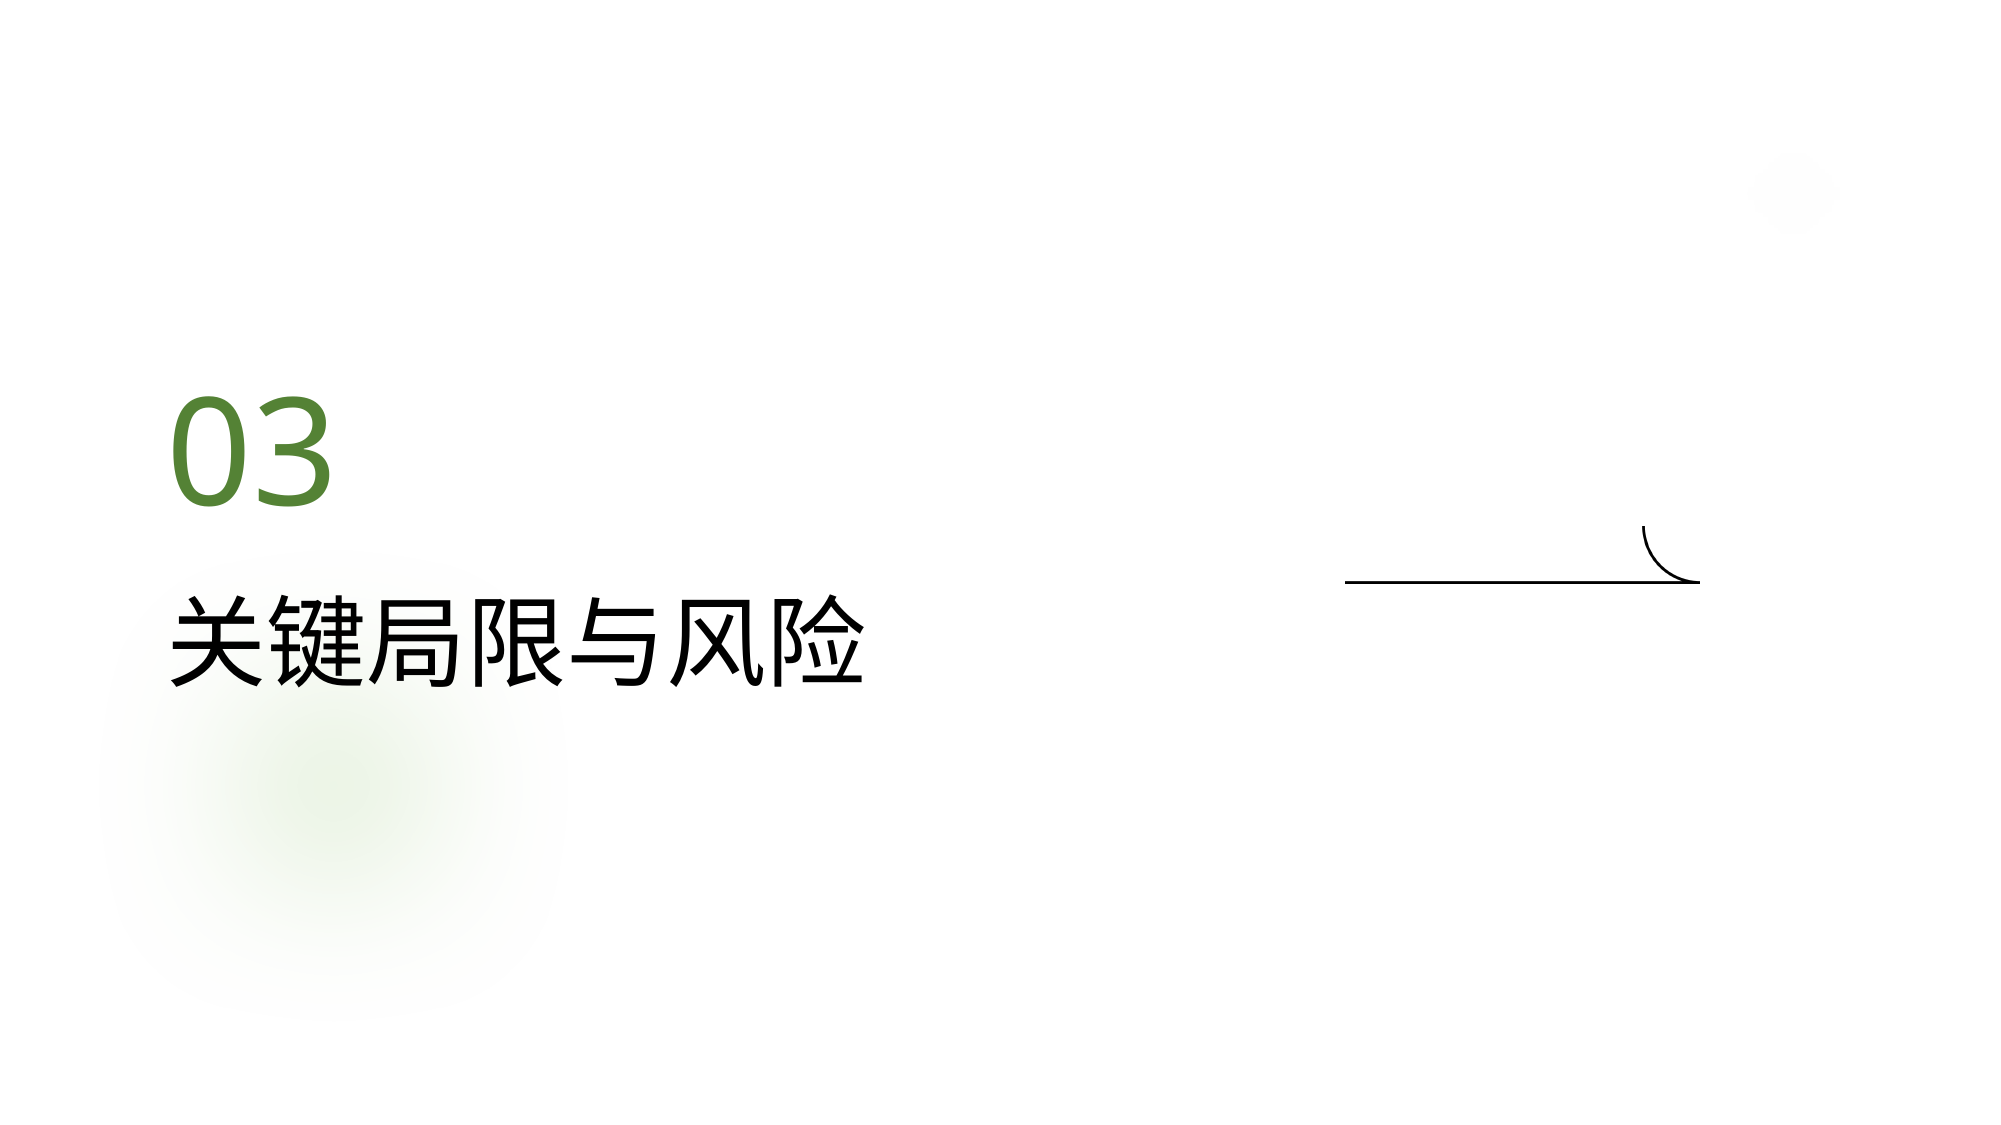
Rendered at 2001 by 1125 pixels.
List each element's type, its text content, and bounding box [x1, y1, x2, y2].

list 03 [166, 312, 418, 563]
title 关键局限与风险 [166, 579, 1209, 830]
picture [1345, 526, 1700, 584]
